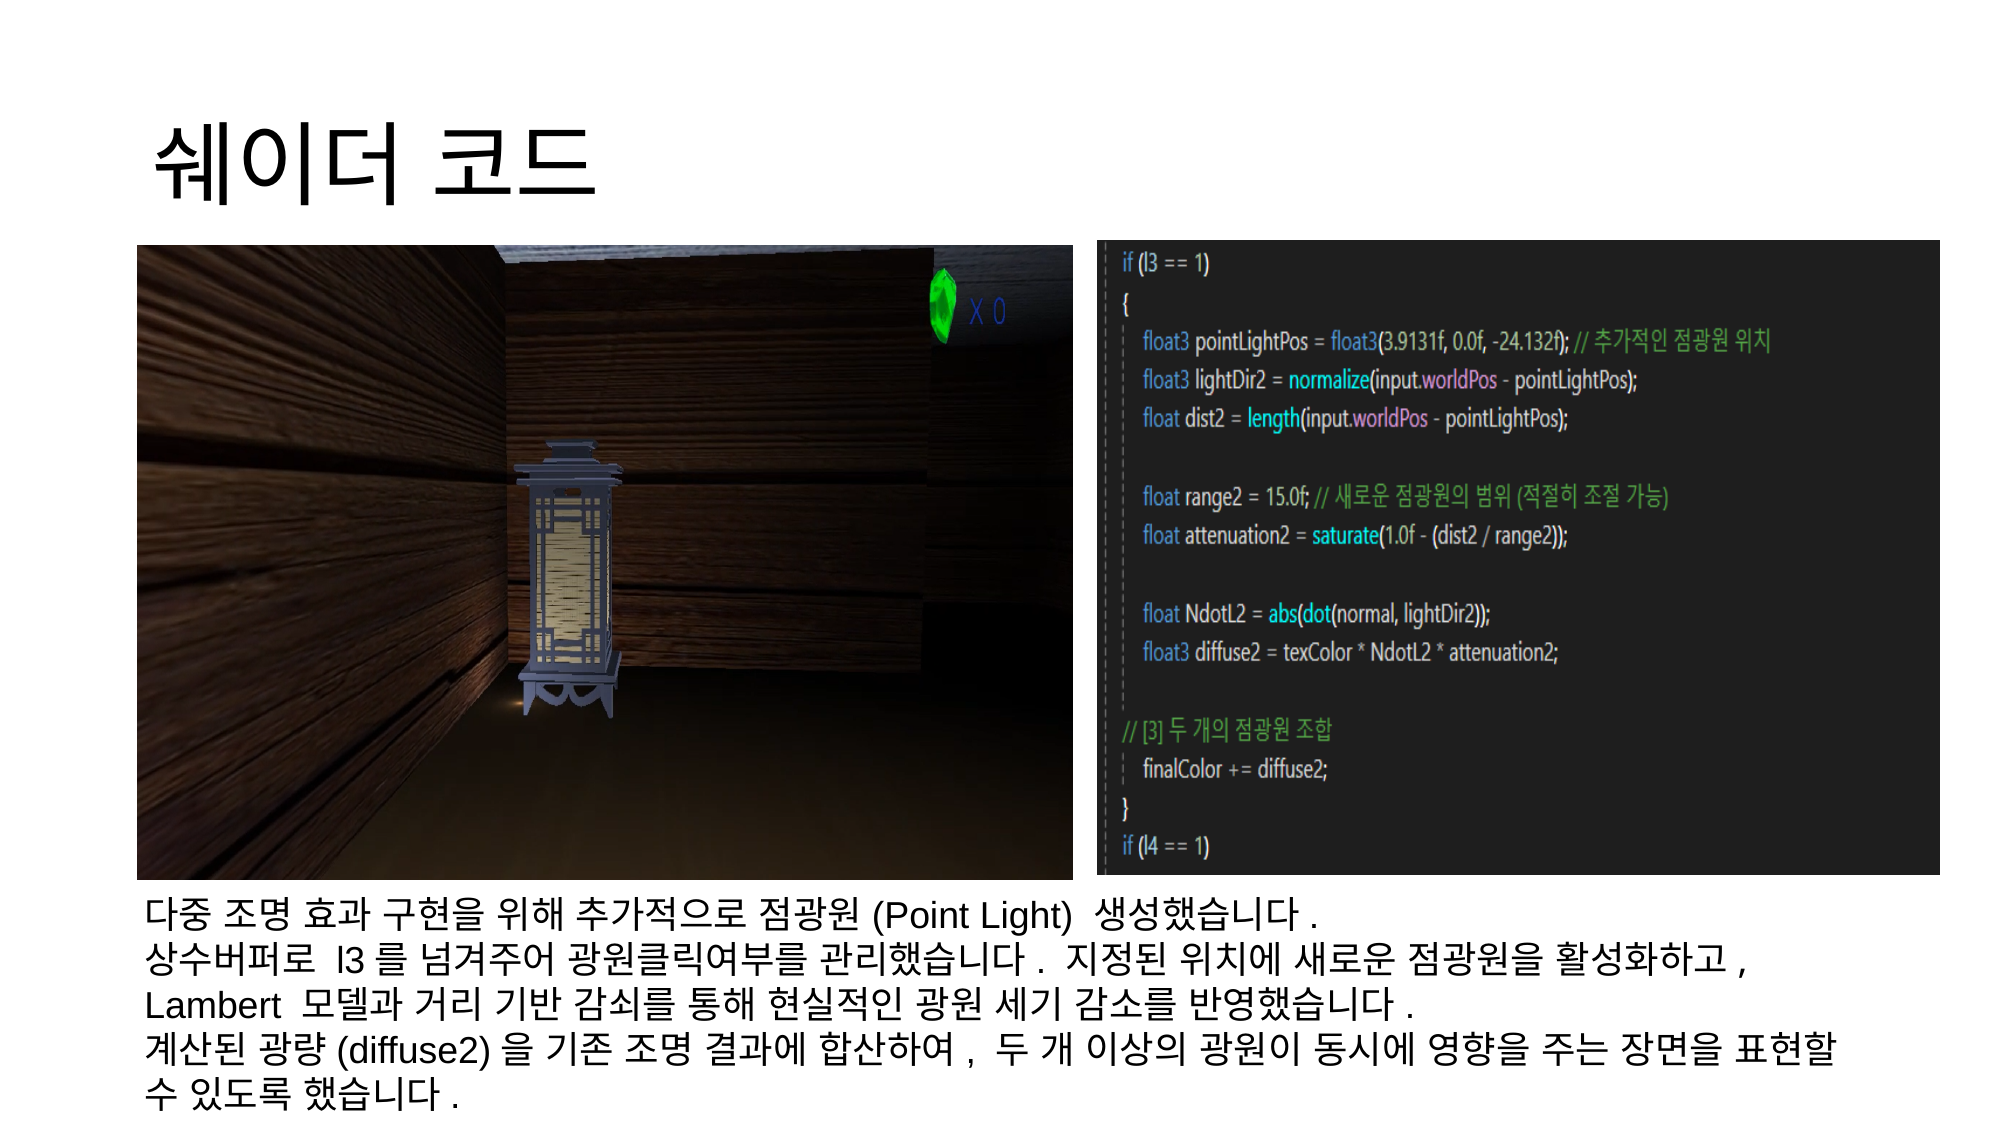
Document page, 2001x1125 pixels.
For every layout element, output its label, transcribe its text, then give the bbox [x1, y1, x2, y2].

picture [137, 245, 1073, 880]
picture [1097, 240, 1940, 875]
title 쉐이더 코드 [137, 59, 1863, 278]
text_box 다중 조명 효과 구현을 위해 추가적으로 점광원(Point Light) 생성했습니다. 상수버퍼로 l3를 넘겨주어 광원클릭여부를 관리했습니다. 지정된 위치에 새로운 점광원을 활성화하고, Lambert 모델과 거리 기반 감쇠를 통해 현실적인 광원 세기 감소를 반영했습니다. 계산된 광량(diffuse2)을 기존 조명 결과에 합산하여, 두 개 이상의 광원이 동시에 영향을 주는 장면을 표현할 수 있도록 했습니다. [129, 883, 1891, 1124]
